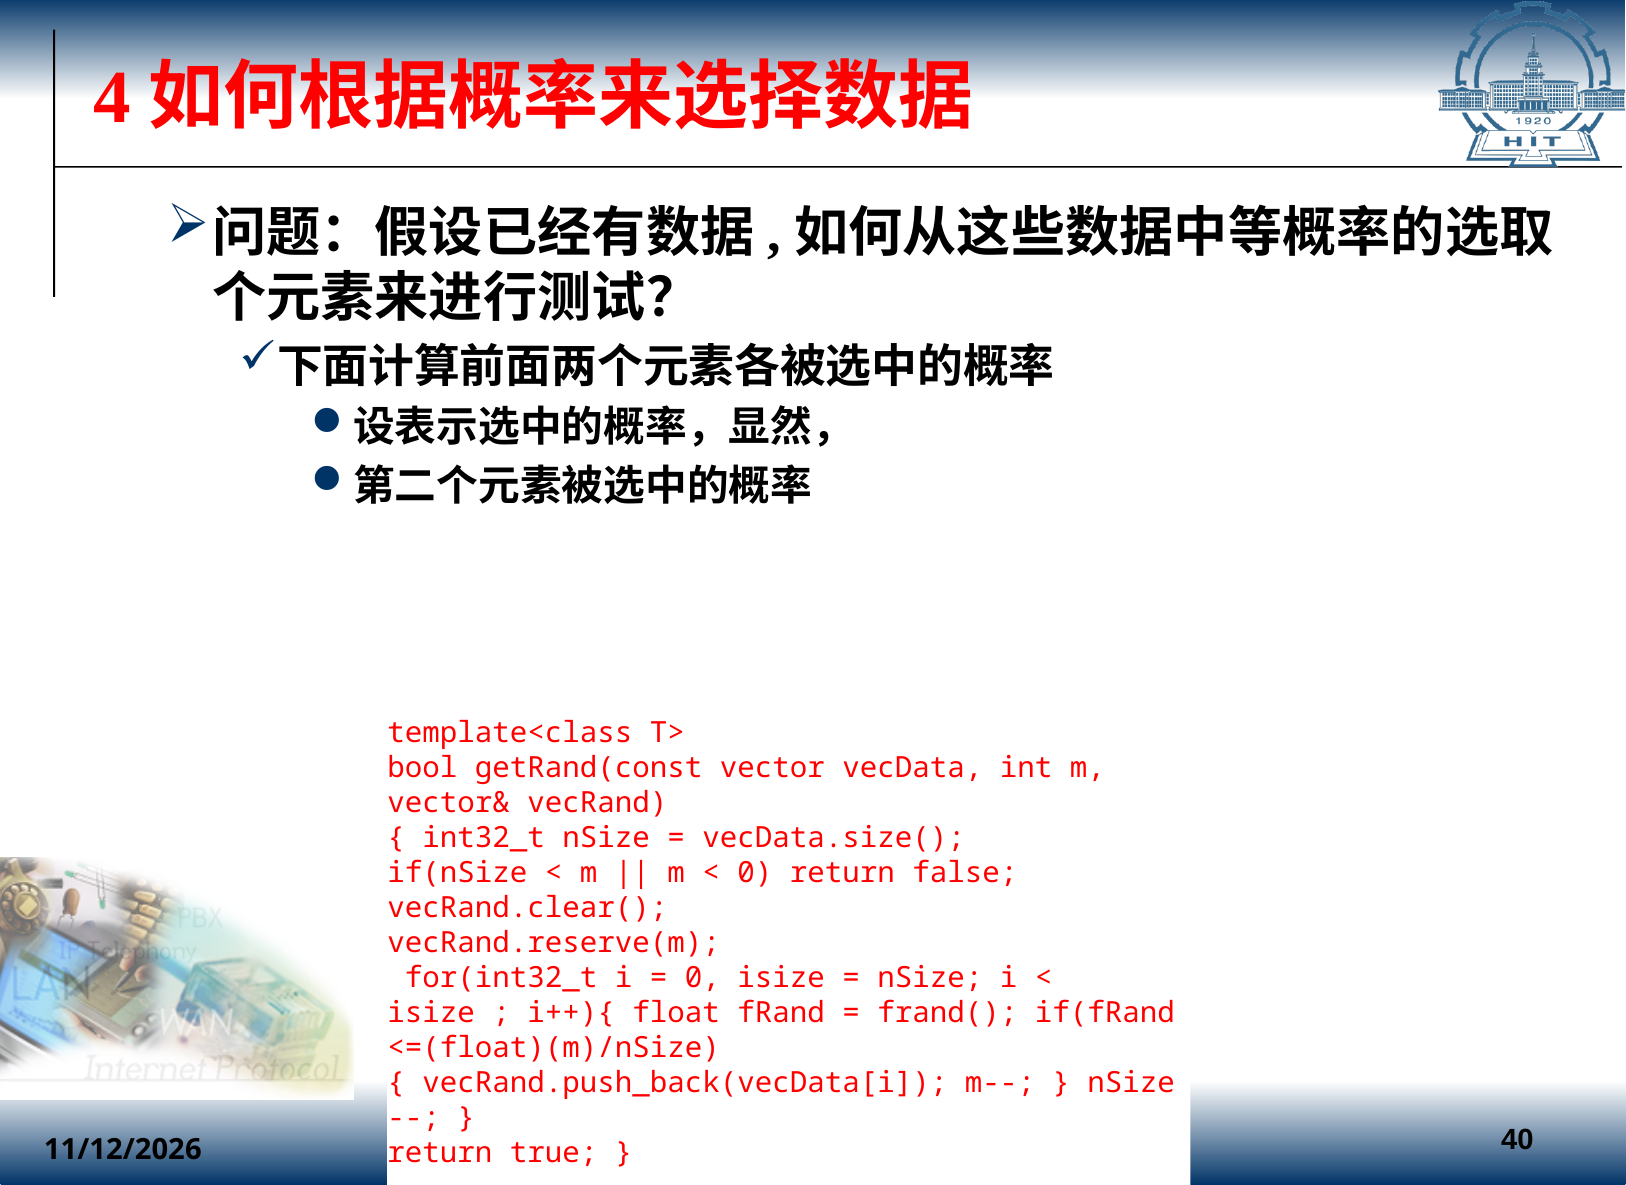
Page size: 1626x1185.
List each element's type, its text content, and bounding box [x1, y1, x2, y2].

title 4如何根据概率来选择数据 [78, 29, 1498, 155]
picture [1438, 1, 1626, 167]
text_box template<class T> bool getRand(const vector vecData, int m, vector& vecRand) { int32_t nSize = vecData.size(); if(nSize < m || m < 0) return false; vecRand.clear(); vecRand.reserve(m); for(int32_t i = 0, isize = nSize; i < isize ; i++){ float fRand = frand(); if(fRand <=(float)(m)/nSize){ vecRand.push_back(vecData[i]); m--; } nSize --; } return true; } [387, 713, 1191, 1185]
picture [0, 857, 354, 1100]
